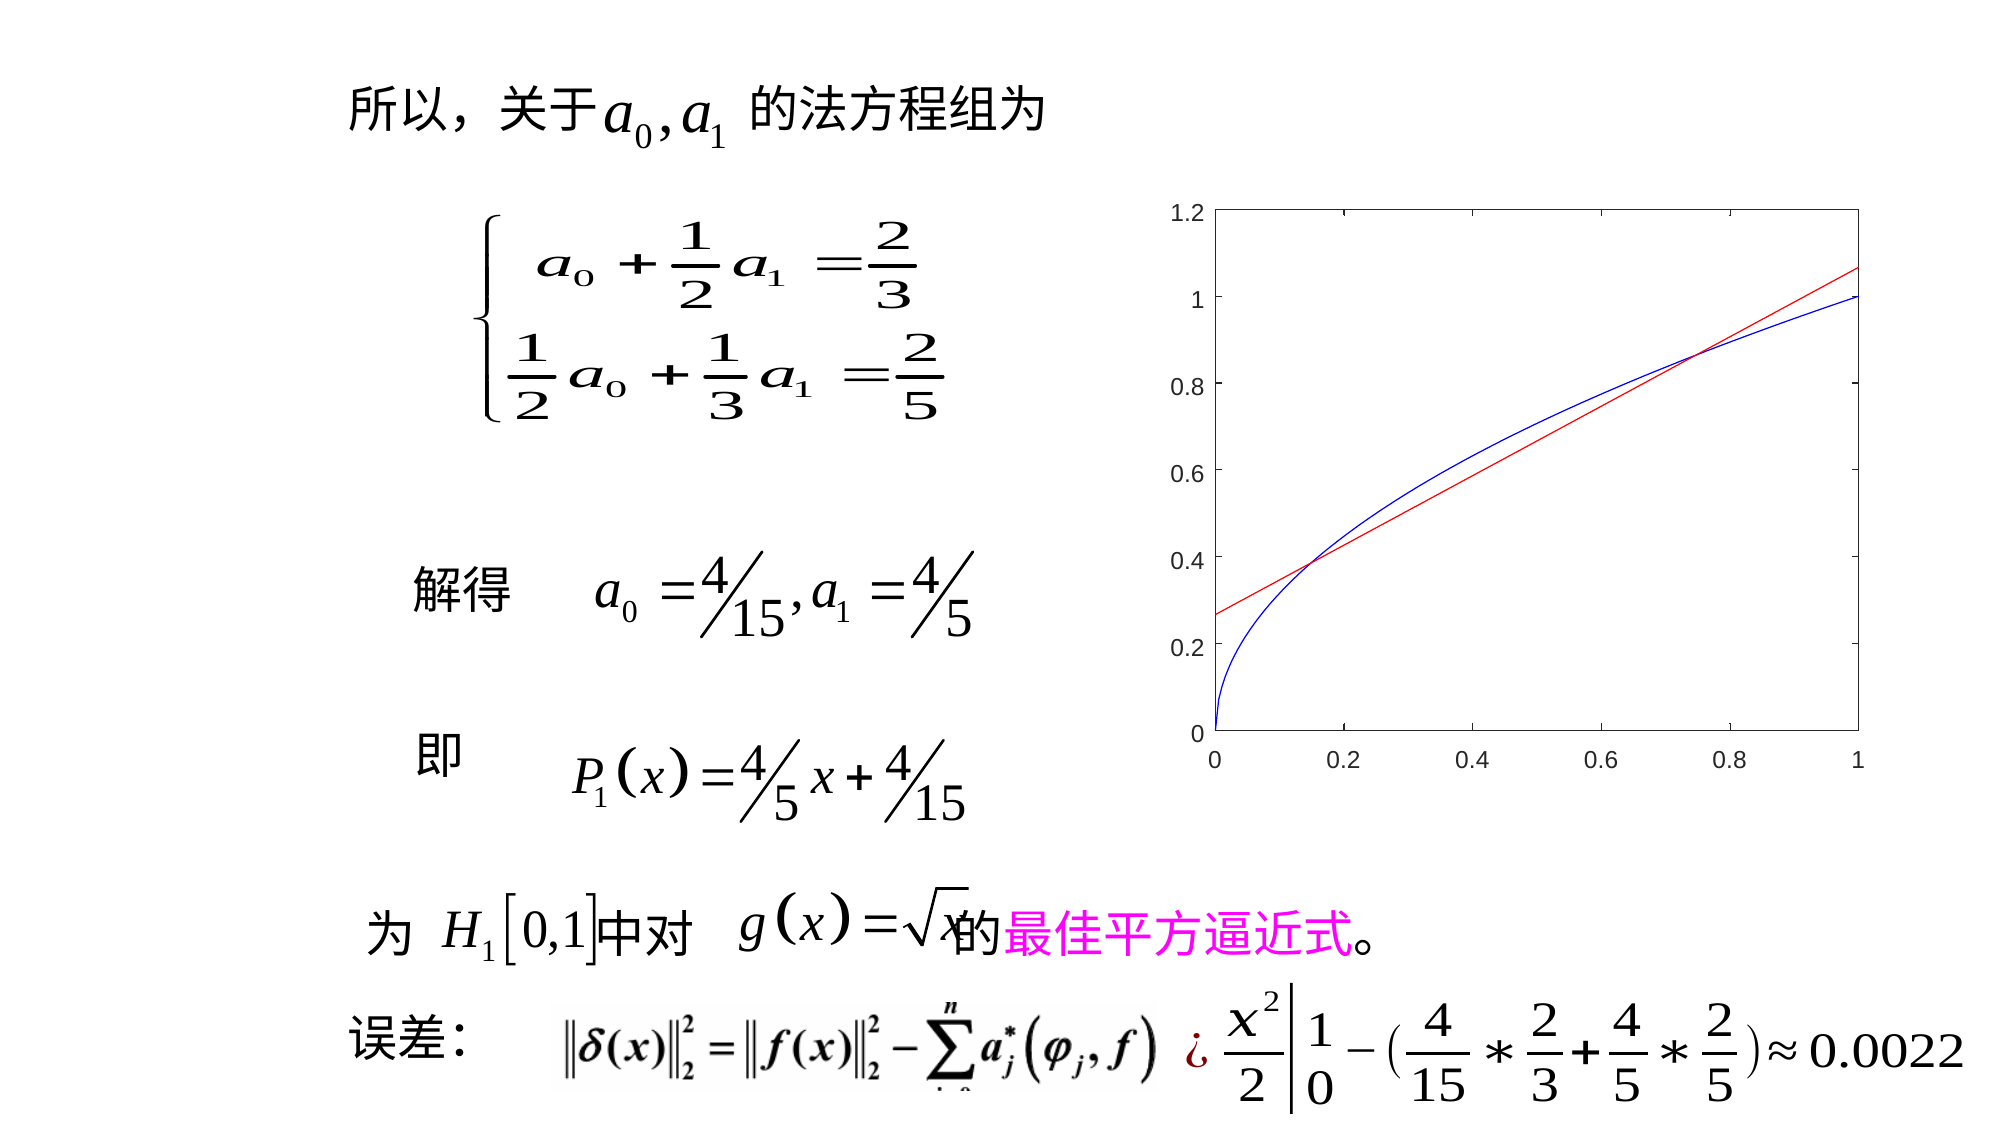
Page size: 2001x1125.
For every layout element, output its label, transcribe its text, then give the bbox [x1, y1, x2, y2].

text_box 误差： [332, 999, 513, 1075]
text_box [399, 715, 976, 834]
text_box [397, 538, 987, 650]
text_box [350, 876, 1473, 979]
picture [550, 1002, 1157, 1091]
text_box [331, 70, 1066, 433]
picture [1106, 160, 1937, 799]
